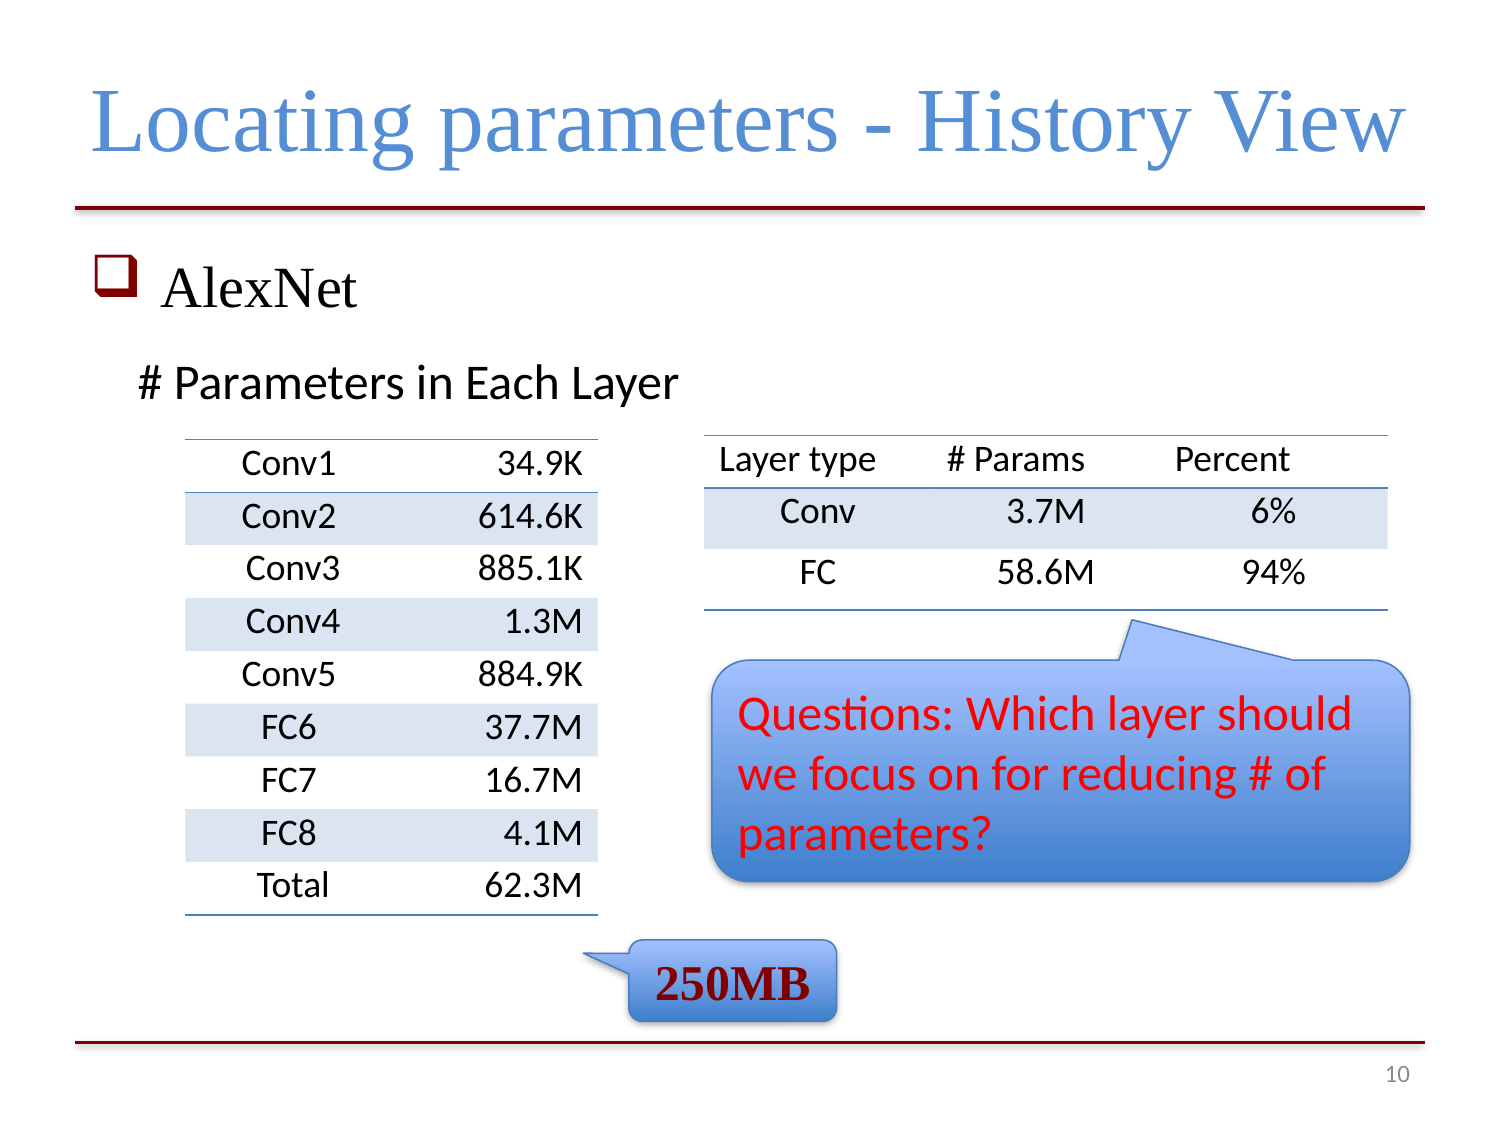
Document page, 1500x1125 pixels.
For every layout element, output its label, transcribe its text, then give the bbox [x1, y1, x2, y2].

table_cell 4.1M [401, 809, 598, 862]
table_cell FC6 [185, 704, 401, 756]
table_header 34.9K [401, 440, 598, 492]
table_cell 37.7M [401, 704, 598, 756]
table_cell Total [185, 862, 401, 914]
table_cell Conv2 [185, 493, 401, 545]
table_cell 1.3M [401, 598, 598, 651]
text_box Questions: Which layer should we focus on for reducing # of parameters? [711, 619, 1411, 883]
table_cell Conv5 [185, 651, 401, 704]
table_cell FC [704, 549, 932, 609]
table_cell Conv3 [185, 545, 401, 598]
table_cell 614.6K [401, 493, 598, 545]
text_box # Parameters in Each Layer [122, 342, 705, 418]
table_cell 3.7M [932, 489, 1160, 549]
title Locating parameters - History View [75, 20, 1425, 208]
table_header Layer type [704, 436, 932, 487]
slide_number 9 [1074, 1042, 1425, 1103]
table_cell FC7 [185, 756, 401, 809]
table_cell 6% [1160, 489, 1388, 549]
table_cell Conv [704, 489, 932, 549]
table_cell 94% [1160, 549, 1388, 609]
table_header # Params [932, 436, 1160, 487]
list AlexNet [75, 241, 1425, 1030]
table_cell 885.1K [401, 545, 598, 598]
table_header Conv1 [185, 440, 401, 492]
table_cell 16.7M [401, 756, 598, 809]
table_header Percent [1160, 436, 1388, 487]
table_cell 884.9K [401, 651, 598, 704]
table_cell FC8 [185, 809, 401, 862]
text_box 250MB [582, 939, 838, 1023]
table_cell 62.3M [401, 862, 598, 914]
table_cell 58.6M [932, 549, 1160, 609]
table_cell Conv4 [185, 598, 401, 651]
